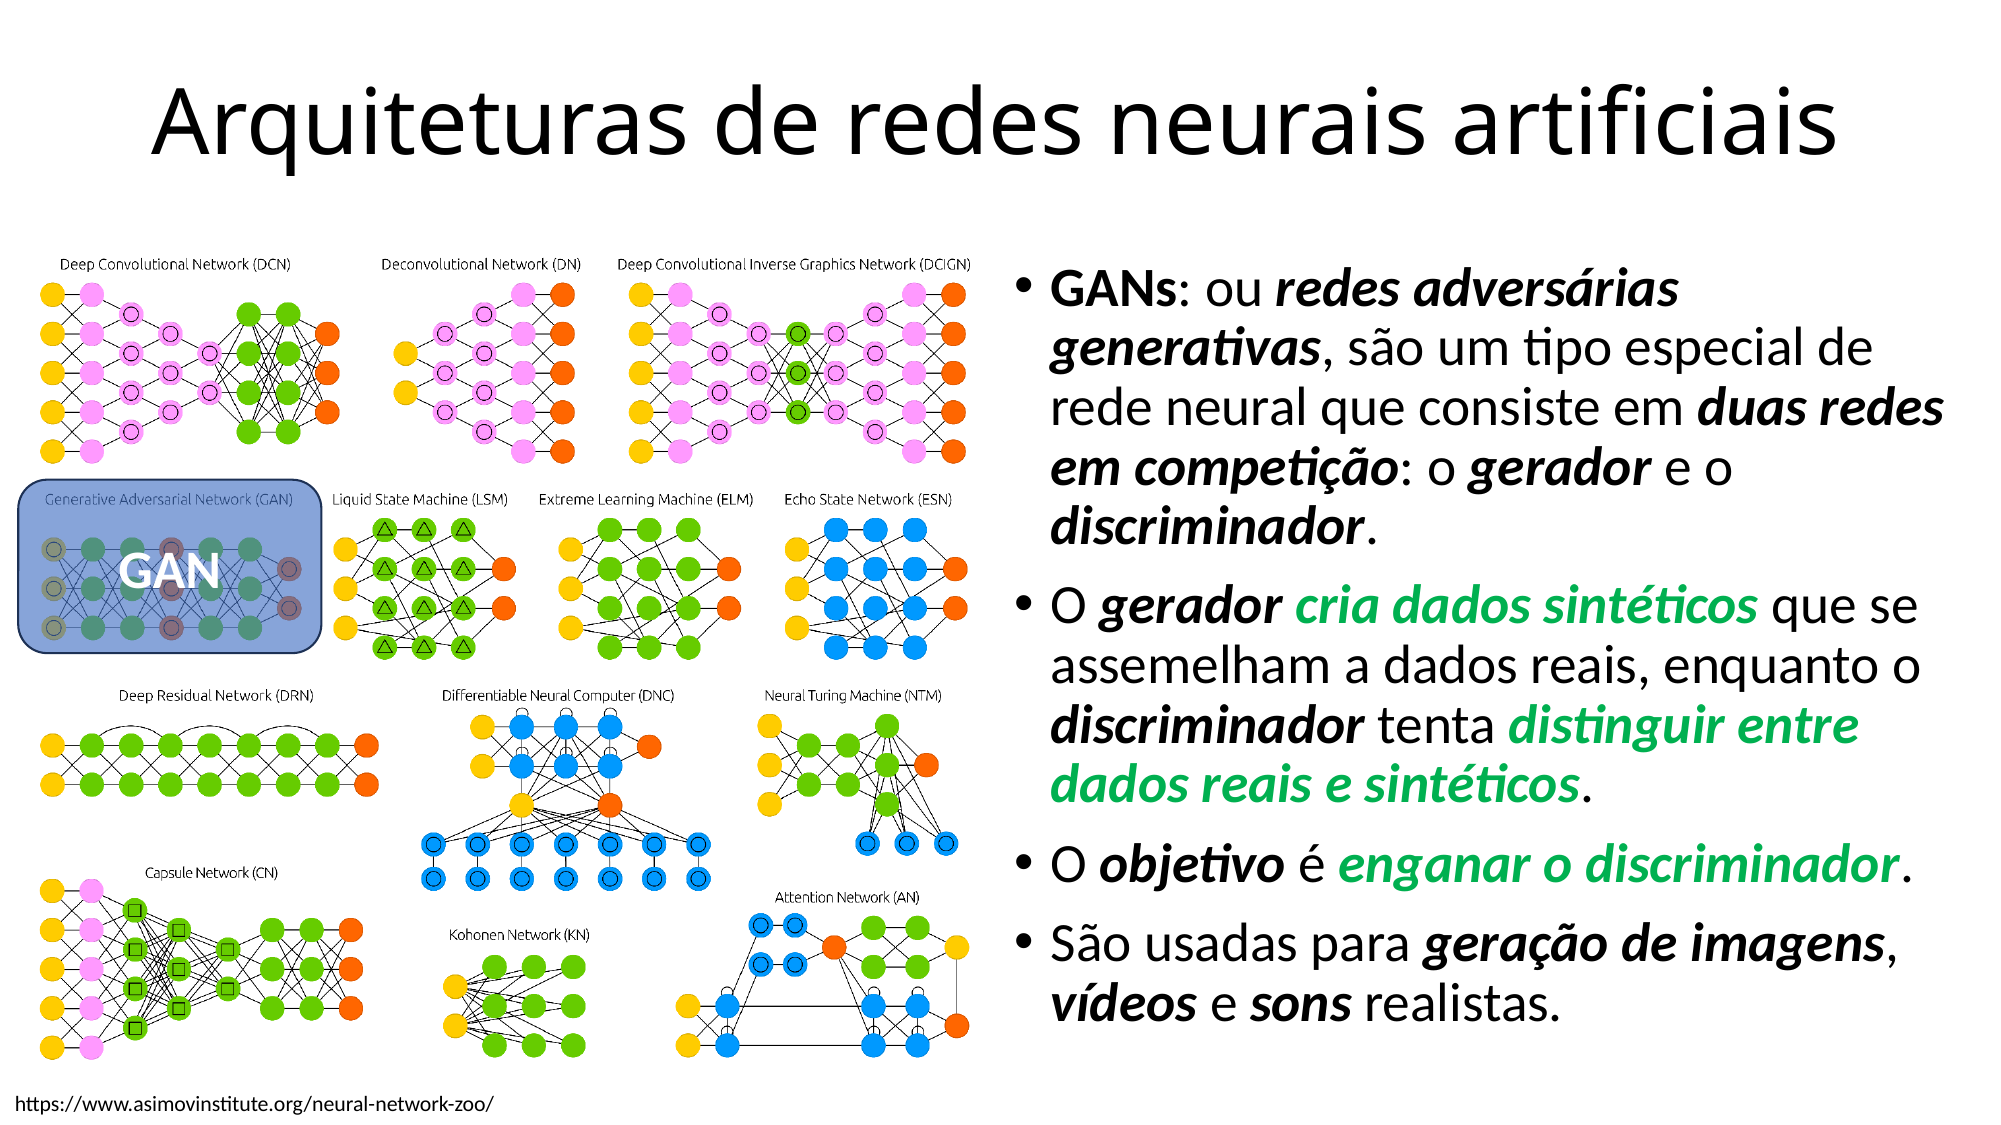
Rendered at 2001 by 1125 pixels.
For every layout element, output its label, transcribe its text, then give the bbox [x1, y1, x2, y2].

list GANs: ou redes adversárias generativas, são um tipo especial de rede neural que consiste em duas redes em competição: o gerador e o discriminador. O gerador cria dados sintéticos que se assemelham a dados reais, enquanto o discriminador tenta distinguir entre dados reais e sintéticos. O objetivo é enganar o discriminador. São usadas para geração de imagens, vídeos e sons realistas. [999, 250, 1976, 1125]
title Arquiteturas de redes neurais artificiais [136, 16, 1862, 234]
text_box GAN [17, 483, 31, 650]
text_box https://www.asimovinstitute.org/neural-network-zoo/ [0, 1082, 519, 1123]
picture [31, 250, 974, 1065]
